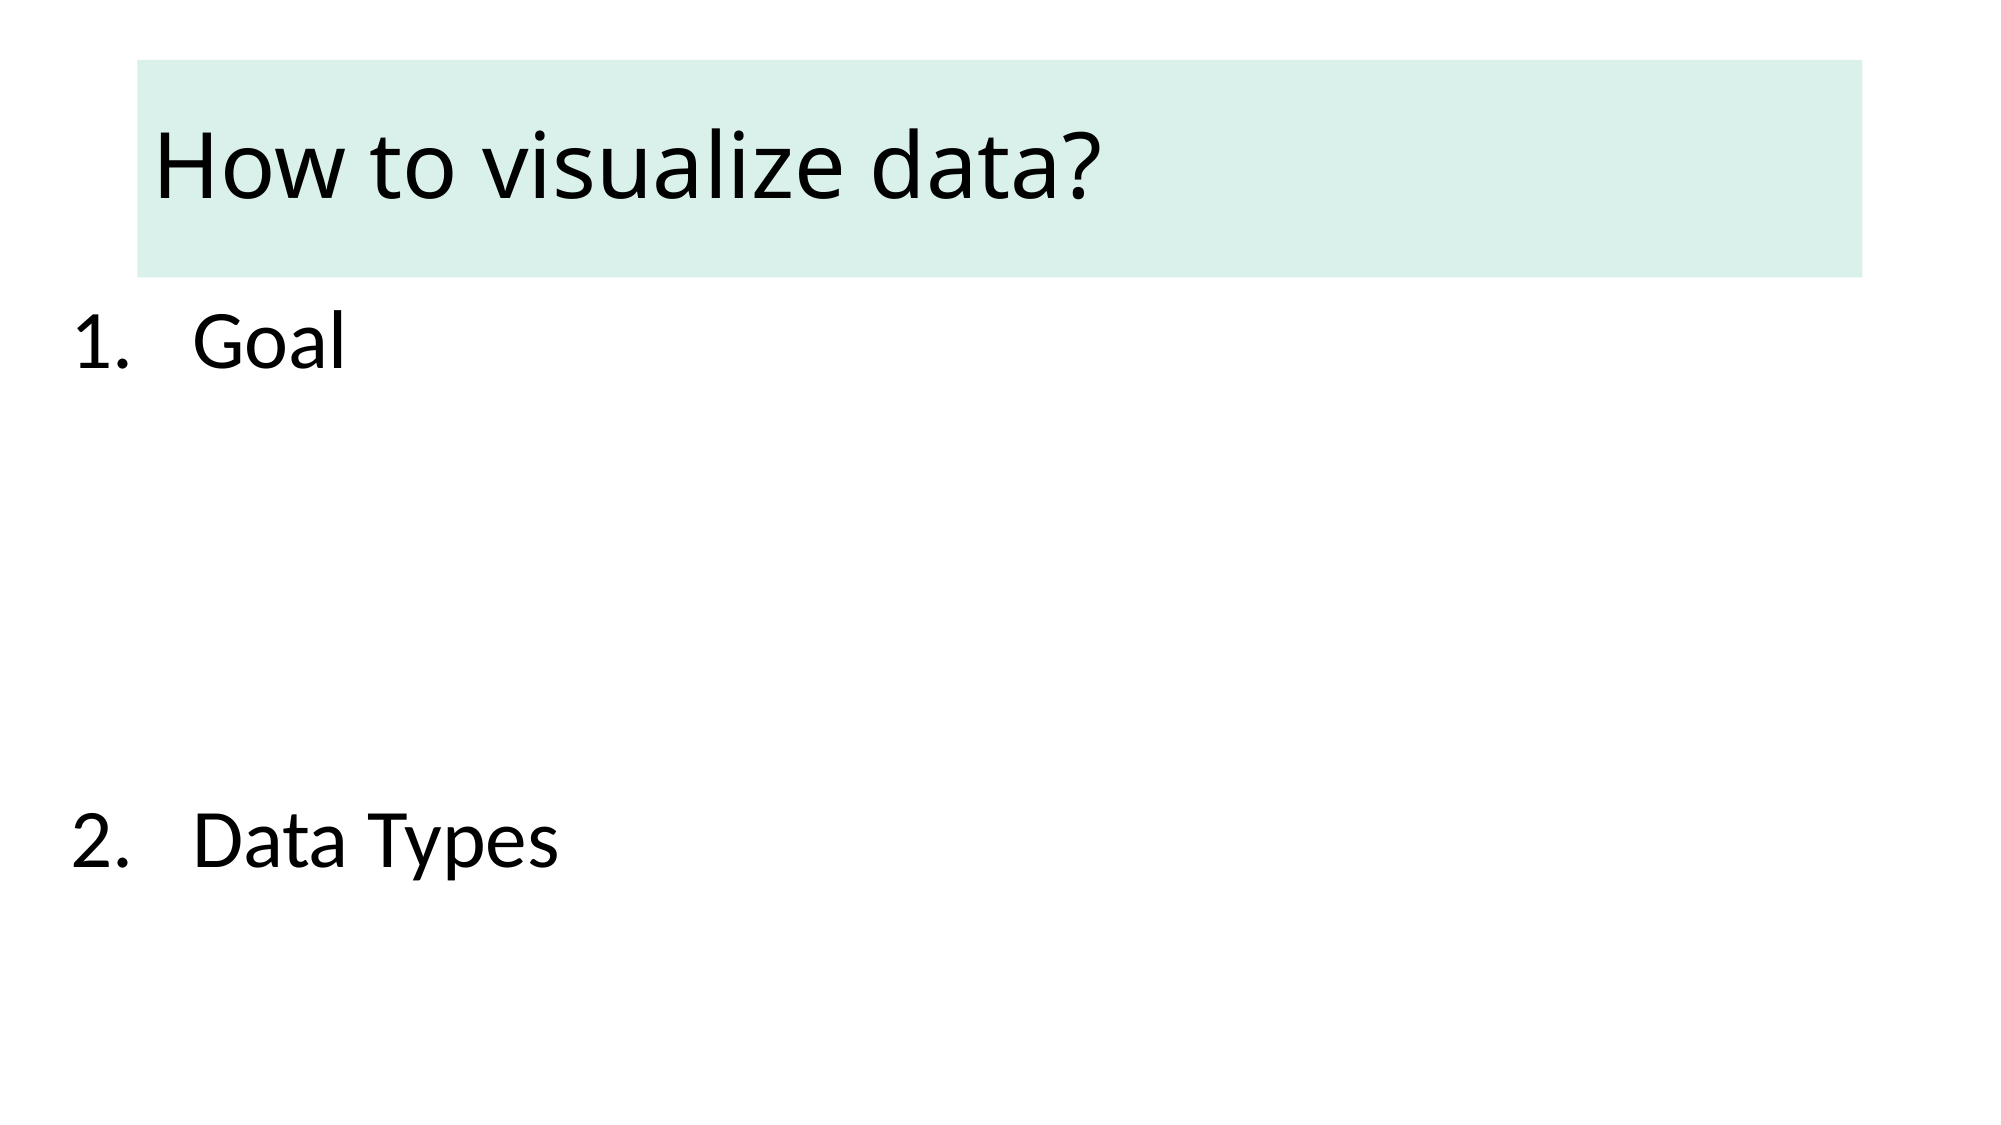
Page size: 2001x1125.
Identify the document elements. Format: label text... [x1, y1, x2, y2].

title How to visualize data? [137, 59, 1863, 278]
text_box Goal  What do you want to communicate or facilitate? Data Types  What kinds of data do you need to show? [55, 277, 837, 1125]
